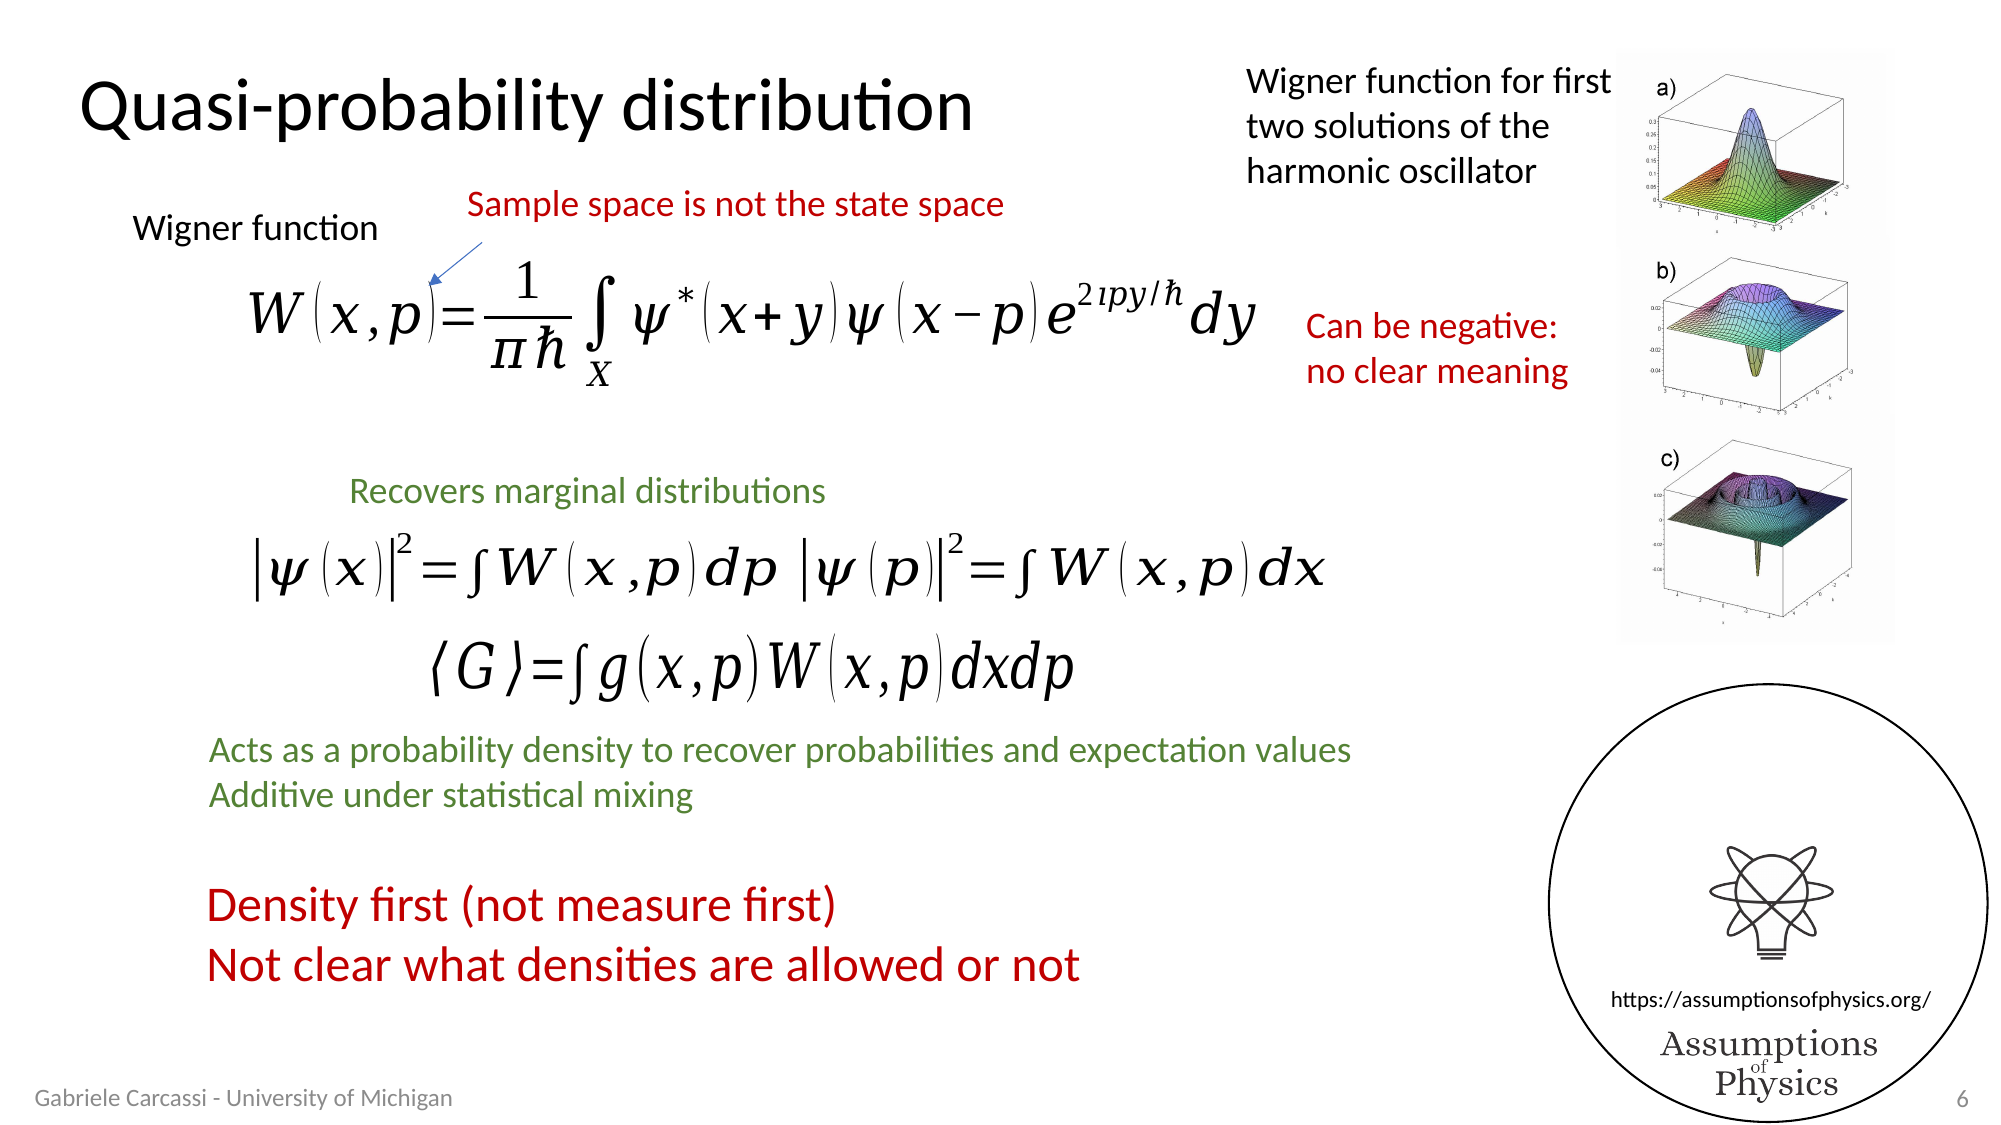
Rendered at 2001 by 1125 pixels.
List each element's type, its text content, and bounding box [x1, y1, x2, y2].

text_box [428, 242, 483, 286]
text_box Recovers marginal distributions [334, 459, 842, 519]
footer Gabriele Carcassi - University of Michigan [19, 1077, 999, 1116]
text_box Quasi-probability distribution [64, 48, 1008, 154]
picture [1709, 846, 1834, 960]
picture [1616, 48, 1895, 645]
text_box Acts as a probability density to recover probabilities and expectation values Additive under statistical mixing [194, 717, 1369, 823]
text_box Density first (not measure first) Not clear what densities are allowed or not [191, 863, 1097, 999]
slide_number 6 [1893, 1078, 1985, 1116]
text_box Sample space is not the state space [452, 171, 1021, 232]
text_box Wigner function [117, 195, 395, 256]
text_box Wigner function for first two solutions of the harmonic oscillator [1231, 48, 1616, 199]
picture [1660, 1029, 1877, 1103]
text_box Can be negative: no clear meaning [1291, 293, 1584, 399]
